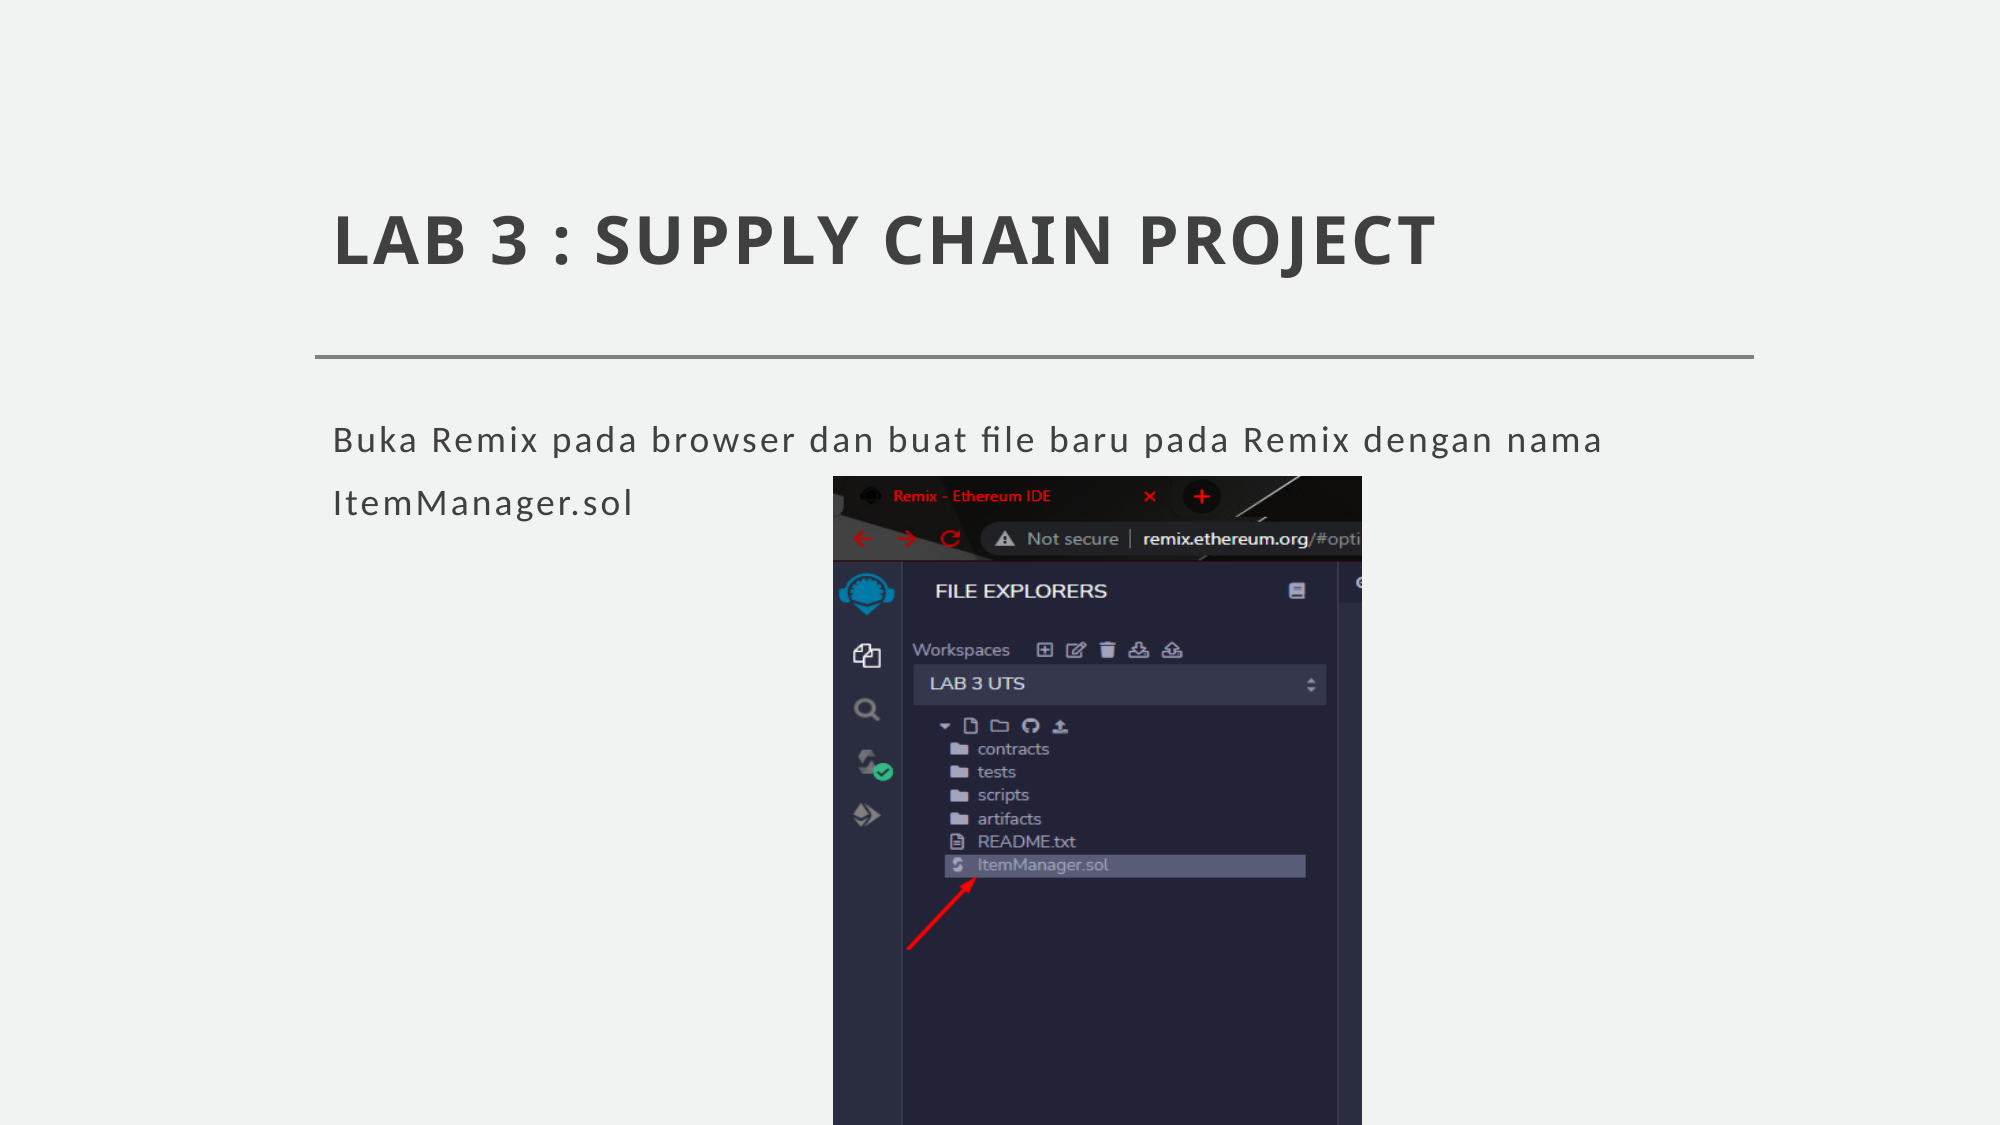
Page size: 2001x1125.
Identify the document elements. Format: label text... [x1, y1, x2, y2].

list Buka Remix pada browser dan buat file baru pada Remix dengan nama ItemManager.sol [315, 379, 1754, 979]
picture [833, 476, 1362, 1125]
title LAB 3 : SUPPLY CHAIN PROJECT [315, 72, 1754, 294]
